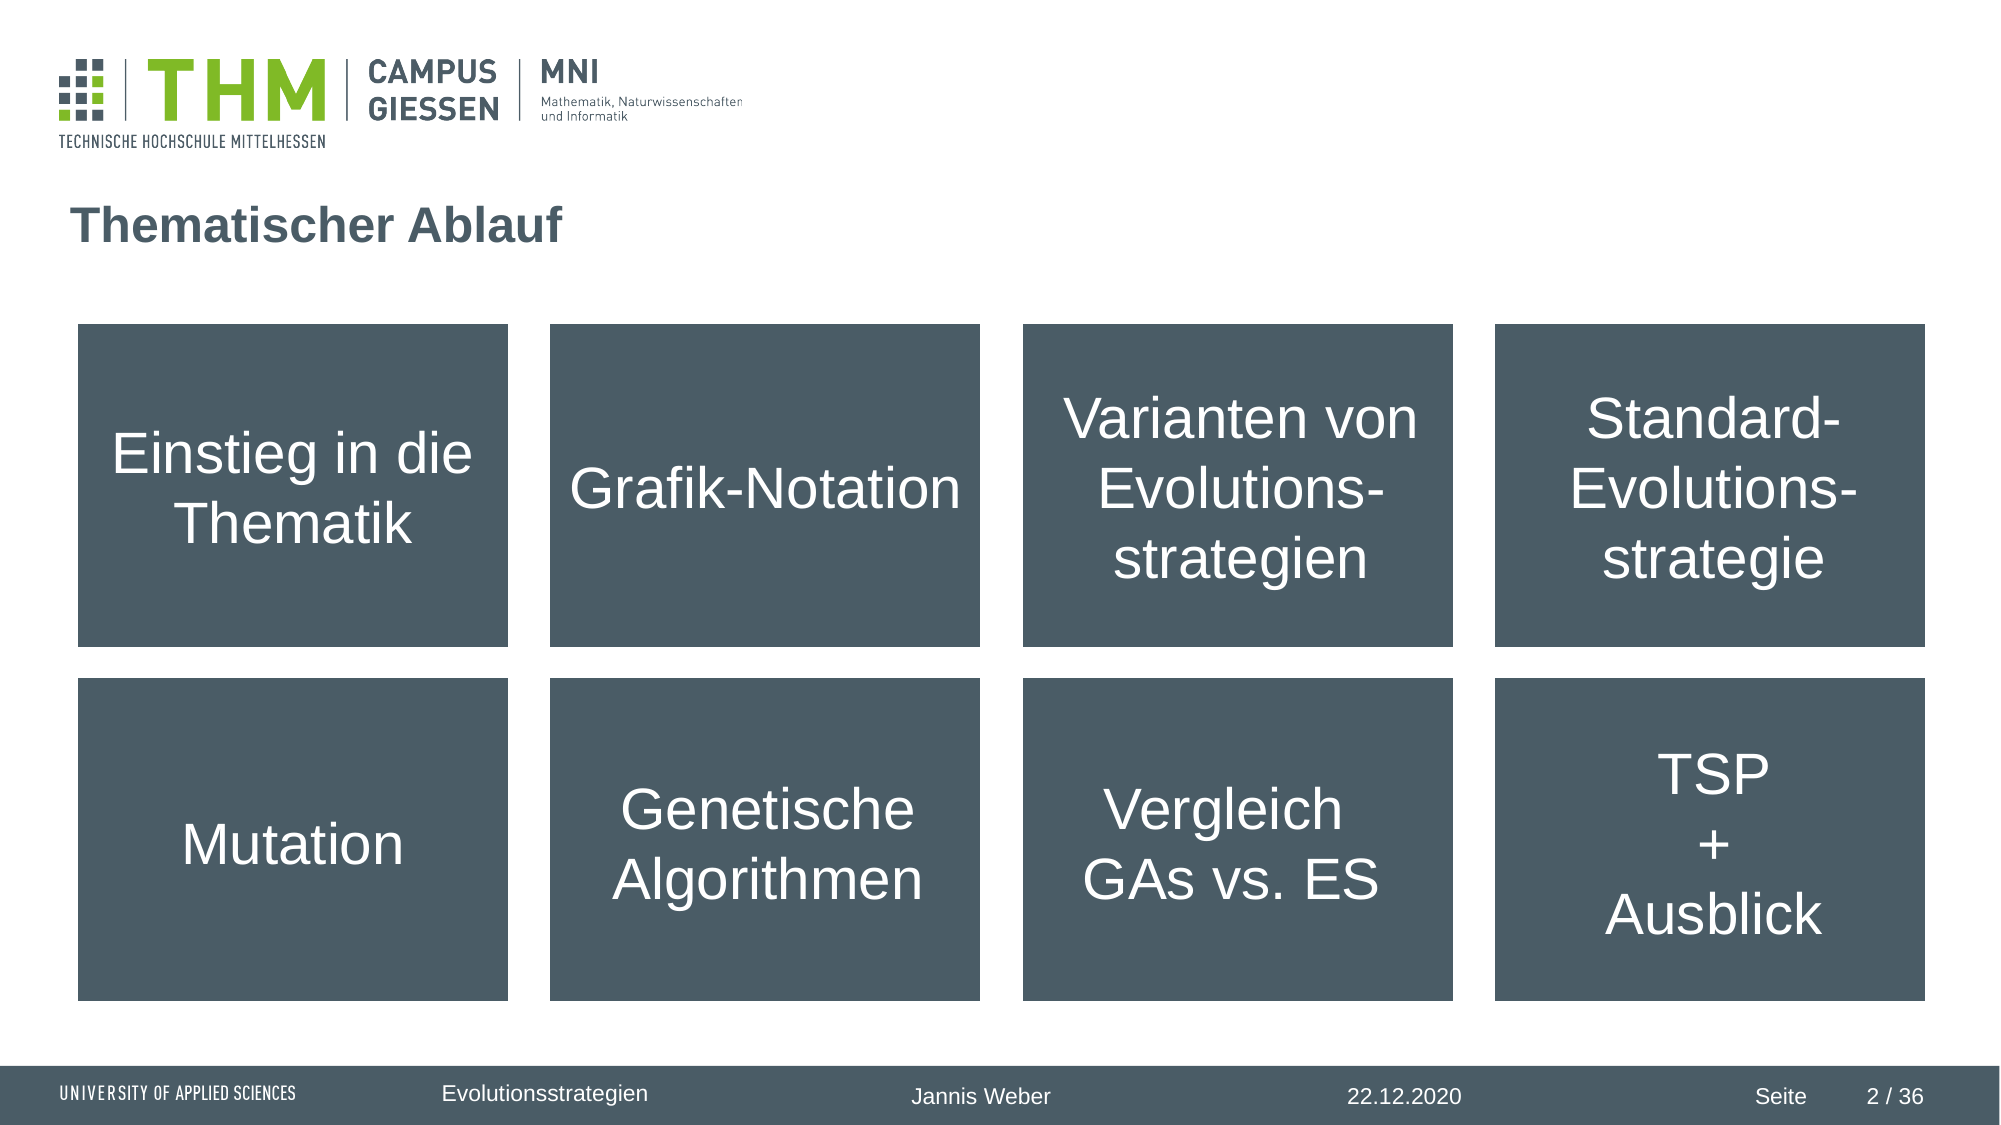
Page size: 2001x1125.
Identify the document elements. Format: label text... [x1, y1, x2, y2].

text_box Einstieg in die Thematik [77, 326, 509, 645]
picture [59, 1082, 296, 1104]
text_box Varianten von Evolutions- strategien [1025, 326, 1458, 645]
picture [59, 59, 742, 148]
text_box Vergleich GAs vs. ES [1016, 681, 1448, 1001]
text_box TSP + Ausblick [1498, 681, 1930, 1001]
text_box Grafik-Notation [550, 326, 982, 645]
text_box Genetische Algorithmen [552, 681, 984, 1001]
text_box Mutation [77, 681, 509, 1001]
title Thematischer Ablauf [55, 184, 1913, 279]
text_box Standard-Evolutions-strategie [1498, 326, 1930, 645]
